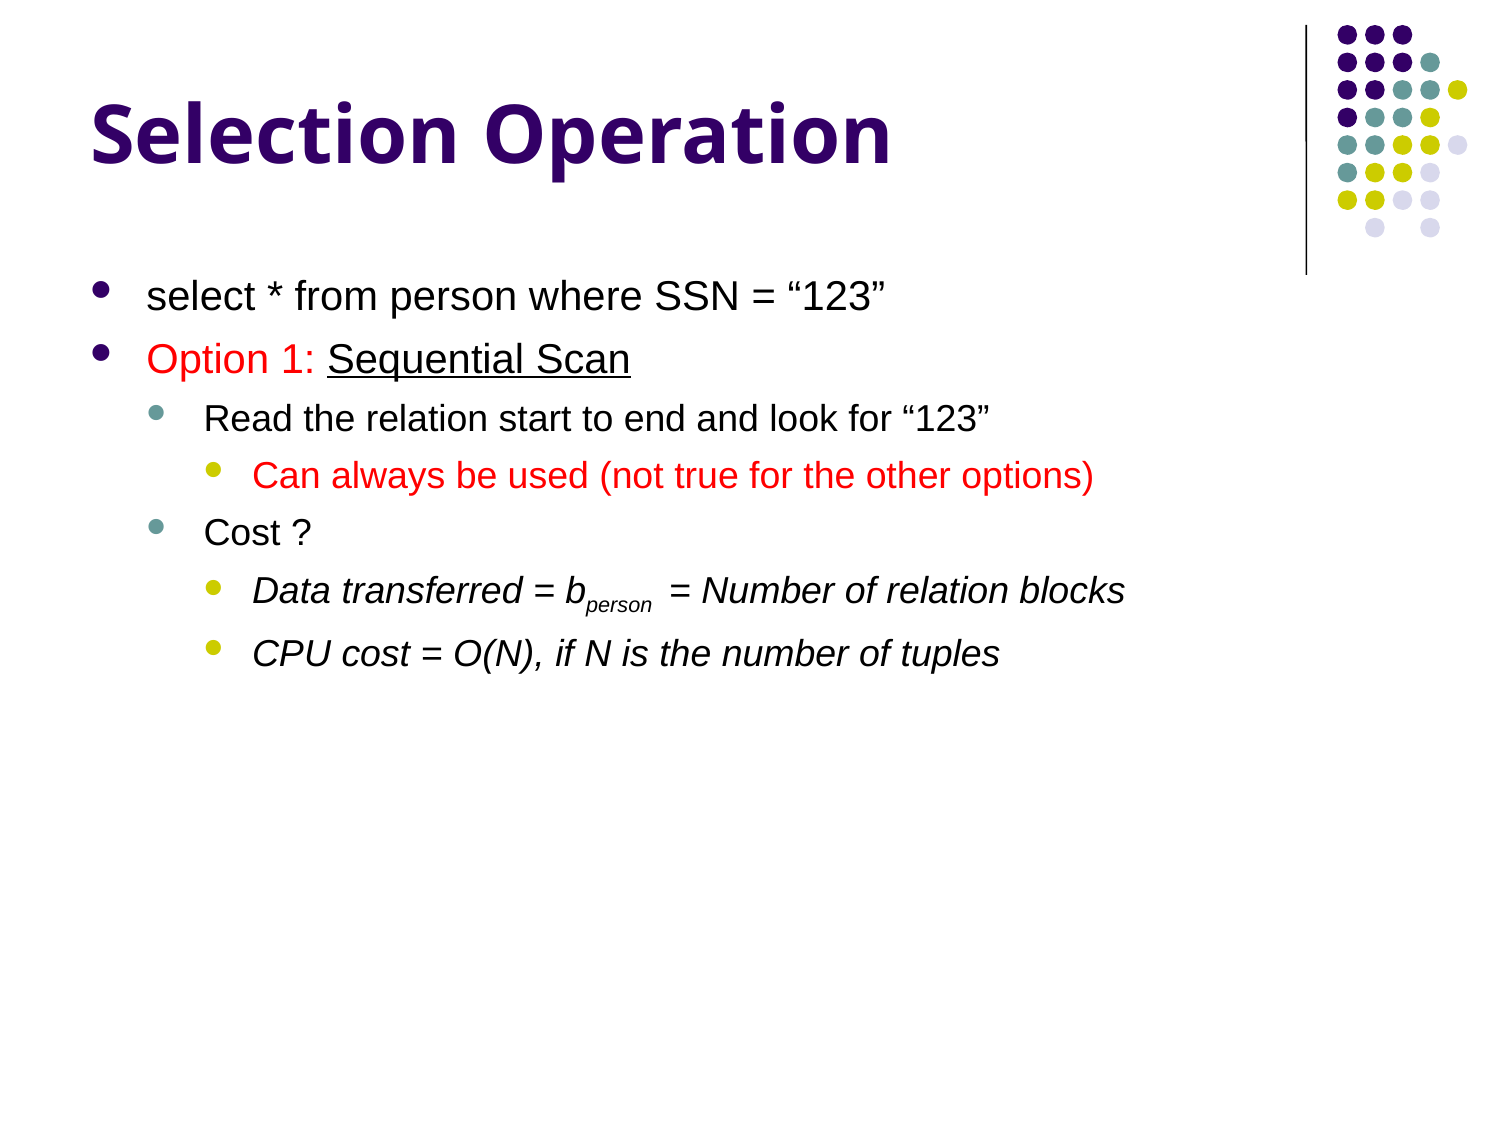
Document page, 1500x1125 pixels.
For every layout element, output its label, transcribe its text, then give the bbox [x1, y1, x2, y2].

list select * from person where SSN = “123” Option 1: Sequential Scan Read the relation start to end and look for “123” Can always be used (not true for the other options) Cost ? Data transferred = bperson = Number of relation blocks CPU cost = O(N), if N is the number of tuples [74, 256, 1473, 1085]
title Selection Operation [74, 19, 1313, 188]
